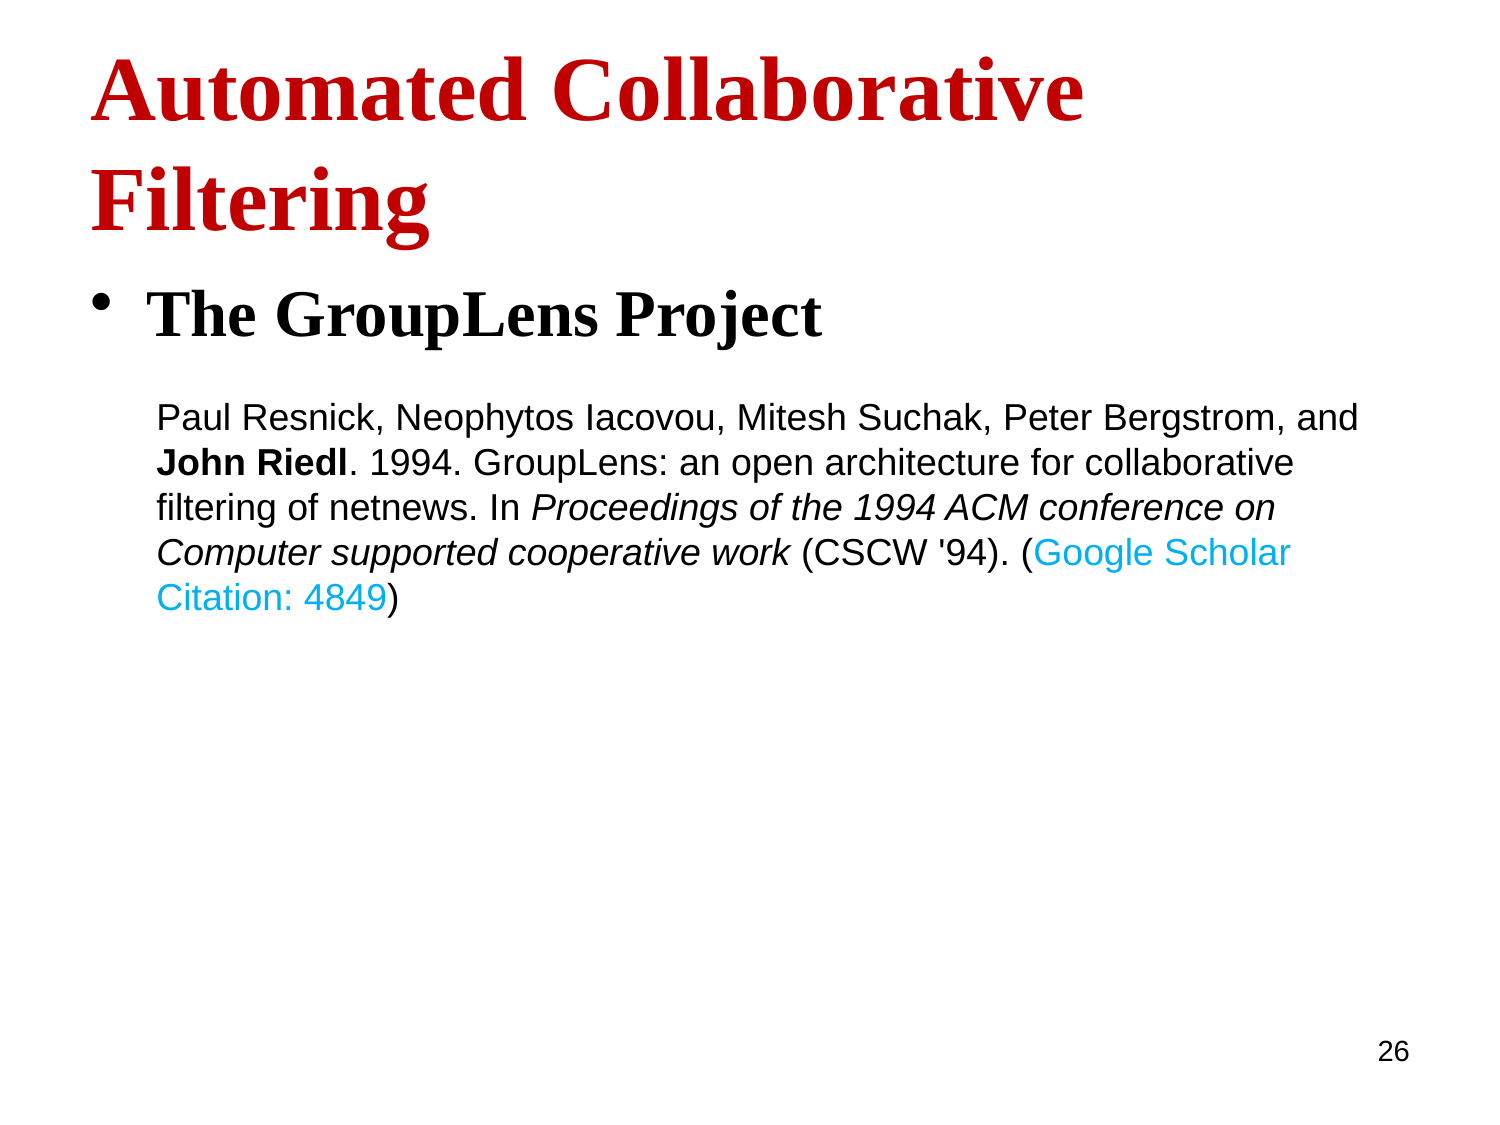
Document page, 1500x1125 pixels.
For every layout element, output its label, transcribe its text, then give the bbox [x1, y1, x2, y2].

title Automated Collaborative Filtering [75, 45, 1425, 233]
slide_number 26 [1074, 1024, 1425, 1103]
list The GroupLens Project [75, 262, 1425, 1005]
text_box Paul Resnick, Neophytos Iacovou, Mitesh Suchak, Peter Bergstrom, and John Riedl. 1994. GroupLens: an open architecture for collaborative filtering of netnews. In Proceedings of the 1994 ACM conference on Computer supported cooperative work (CSCW '94). (Google Scholar Citation: 4849) [141, 385, 1400, 625]
